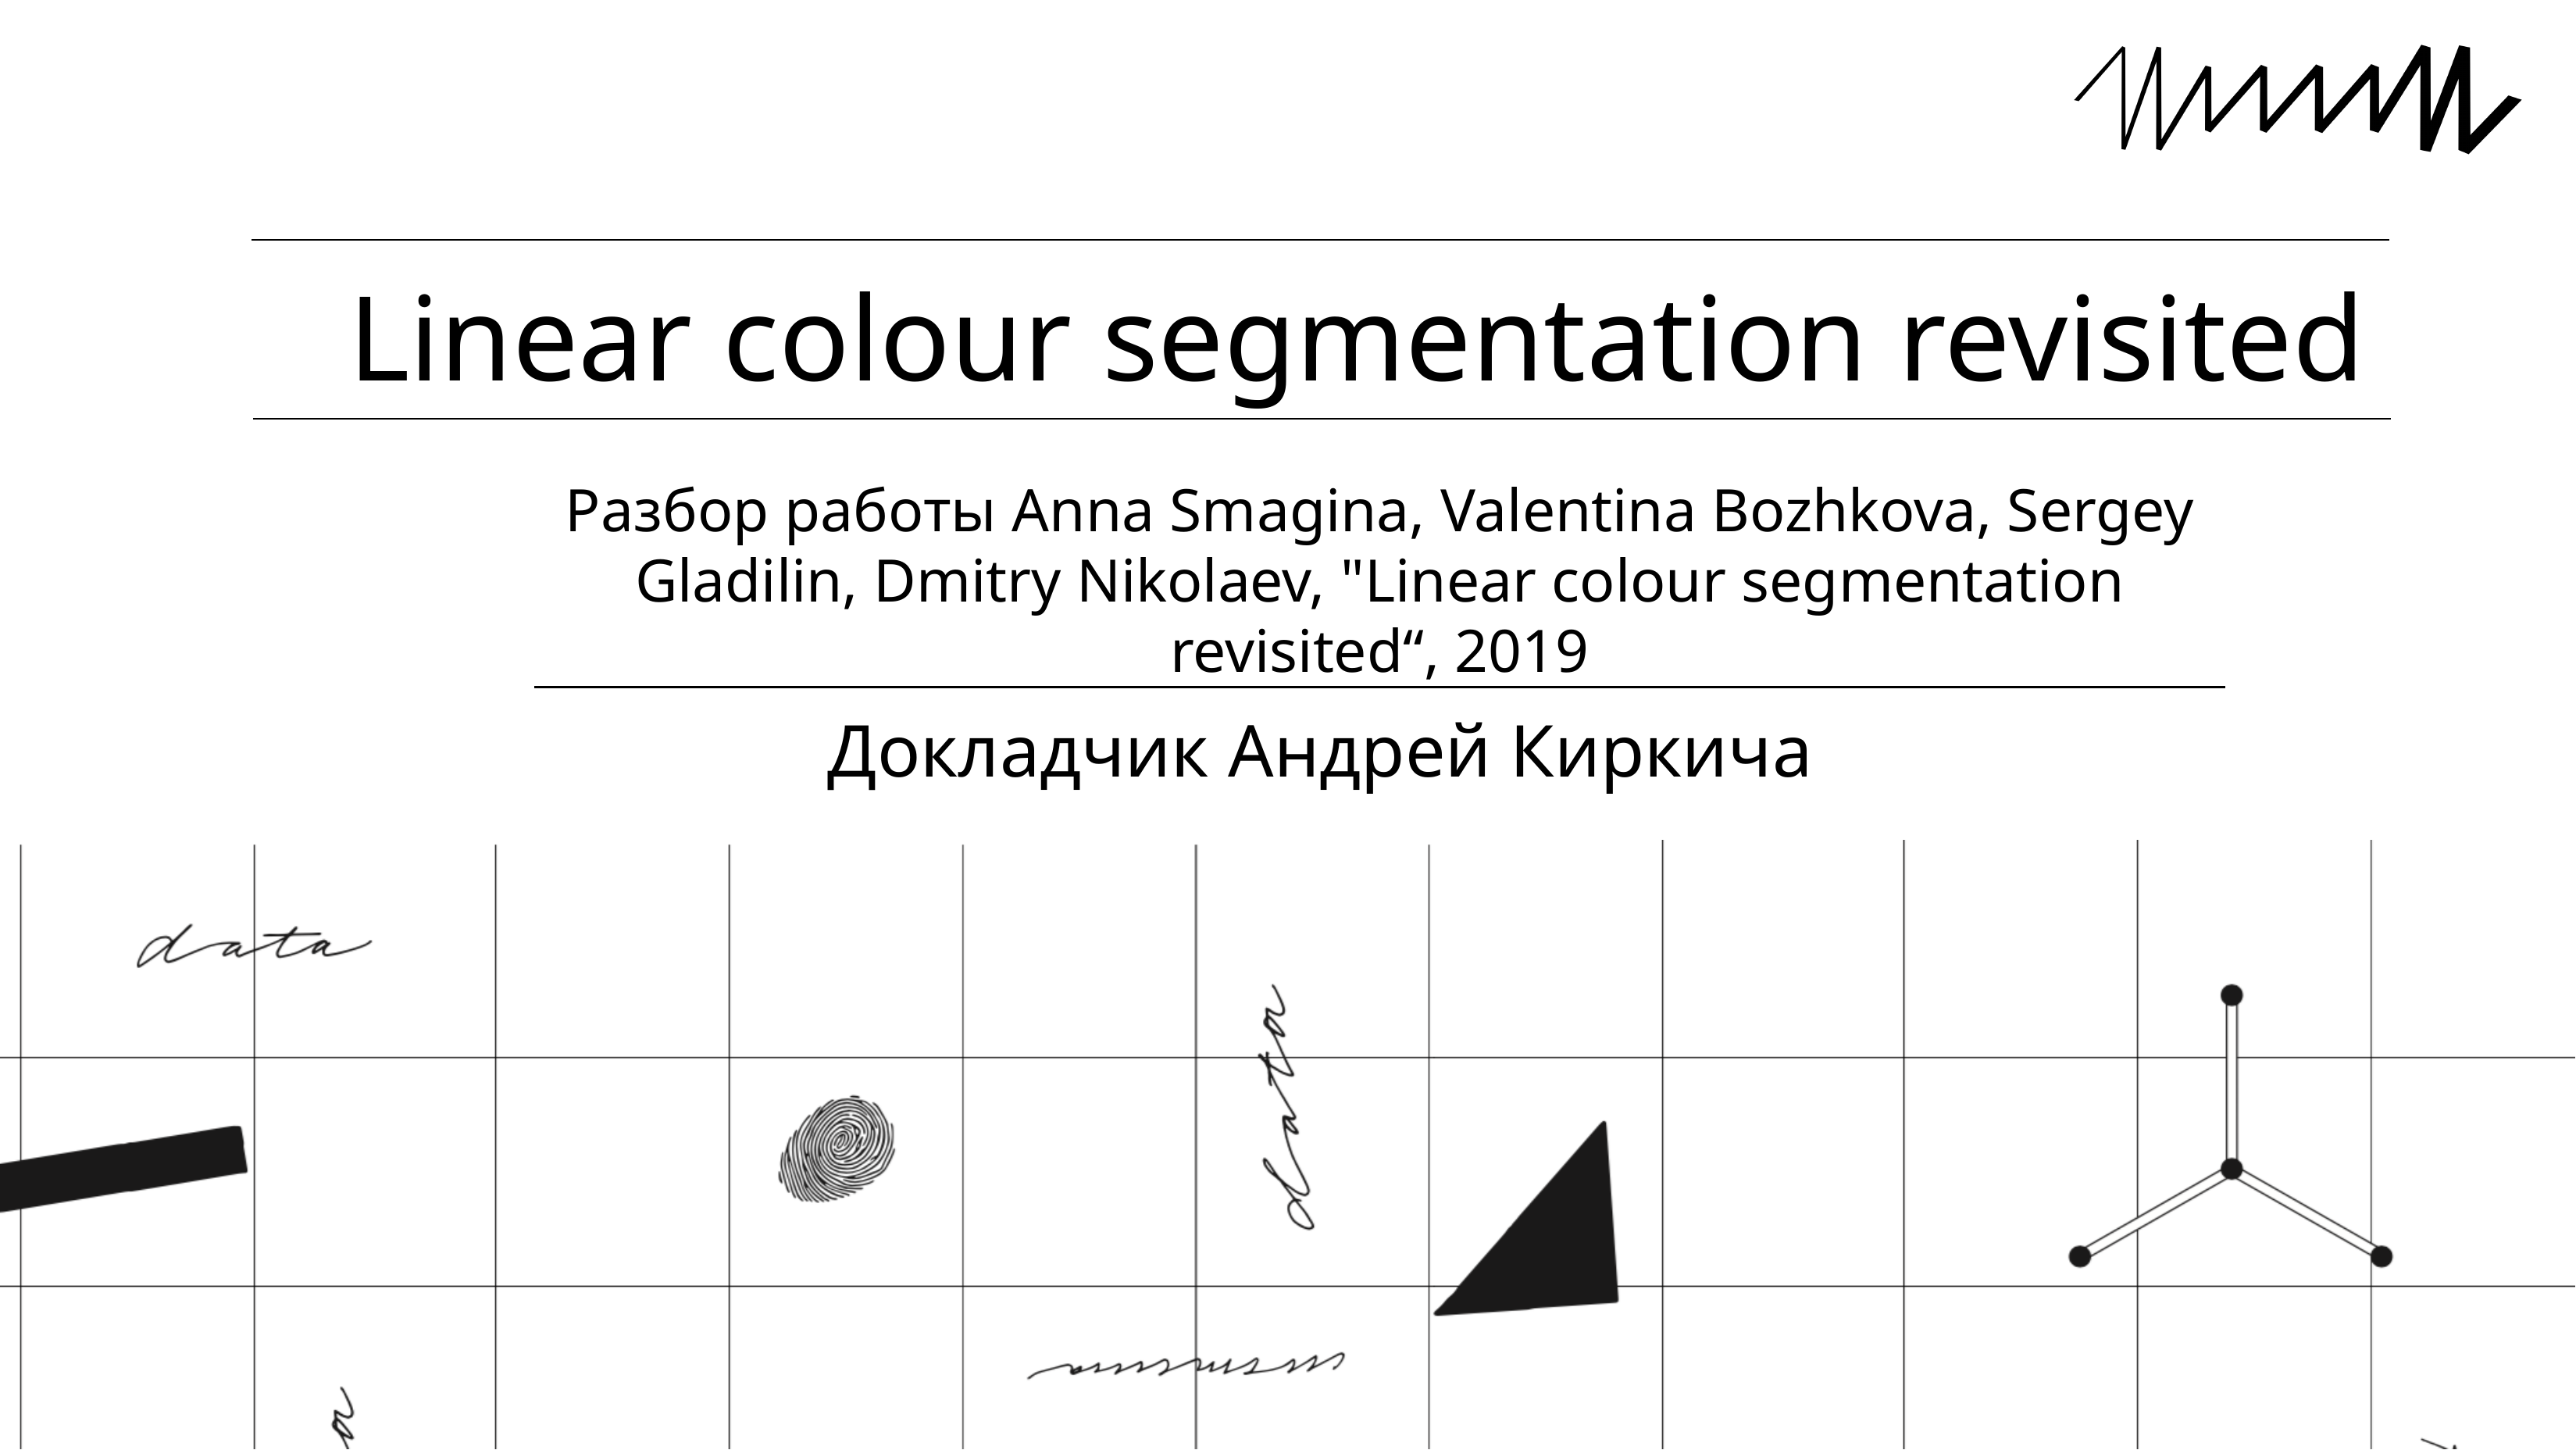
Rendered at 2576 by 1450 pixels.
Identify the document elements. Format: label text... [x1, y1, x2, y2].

text_box Докладчик Андрей Киркича [212, 705, 2429, 791]
title Linear colour segmentation revisited [248, 246, 2465, 488]
picture [0, 840, 2575, 1450]
text_box Разбор работы Anna Smagina, Valentina Bozhkova, Sergey Gladilin, Dmitry Nikolaev, "Linear colour segmentation revisited“, 2019 [534, 473, 2225, 684]
picture [2039, 6, 2575, 165]
